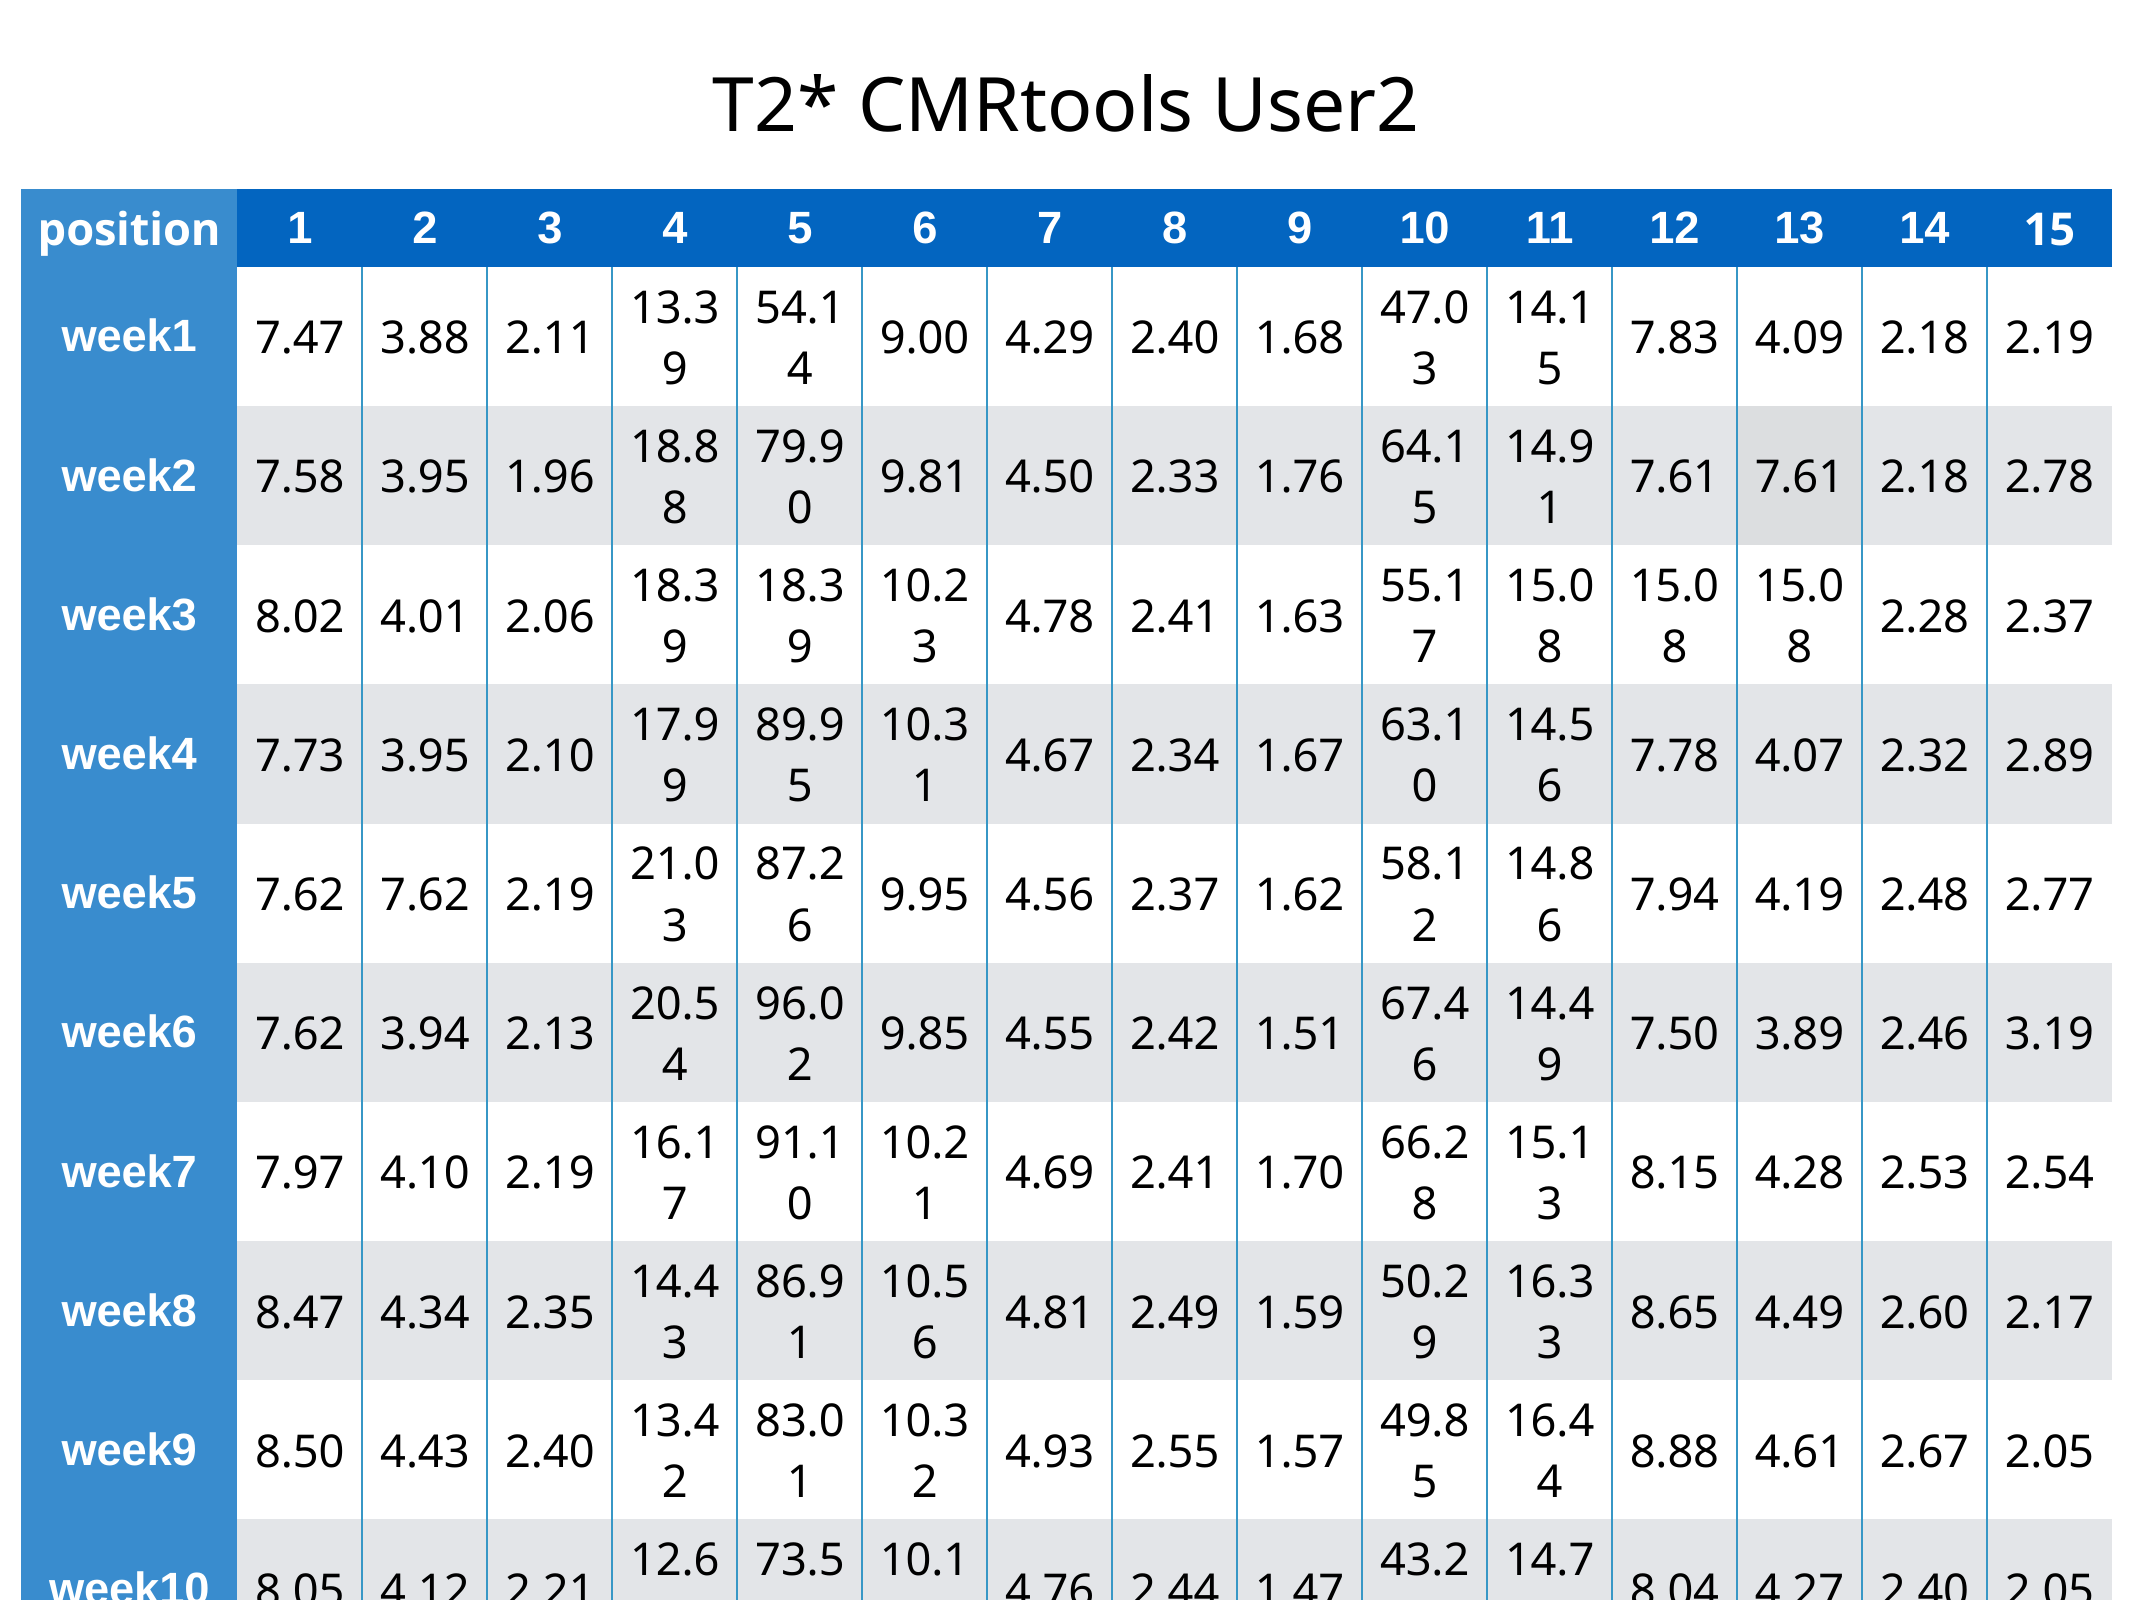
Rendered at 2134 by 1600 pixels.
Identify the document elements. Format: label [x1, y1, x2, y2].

table_cell [488, 267, 611, 1600]
table_cell [1113, 267, 1236, 1600]
table_cell [1238, 267, 1361, 1600]
table_cell [738, 267, 861, 1600]
table_cell [1988, 267, 2112, 1600]
table_cell [21, 267, 361, 1600]
text_box [704, 48, 1429, 155]
table_header [21, 189, 2112, 267]
table_cell [1863, 267, 1986, 1600]
table_cell [863, 267, 986, 1600]
table_cell [988, 267, 1111, 1600]
table_cell [1488, 267, 1611, 1600]
table_cell [363, 267, 486, 1600]
table_cell [1363, 267, 1486, 1600]
table_cell [1613, 267, 1736, 1600]
table_cell [1738, 267, 1861, 1600]
table_cell [613, 267, 736, 1600]
